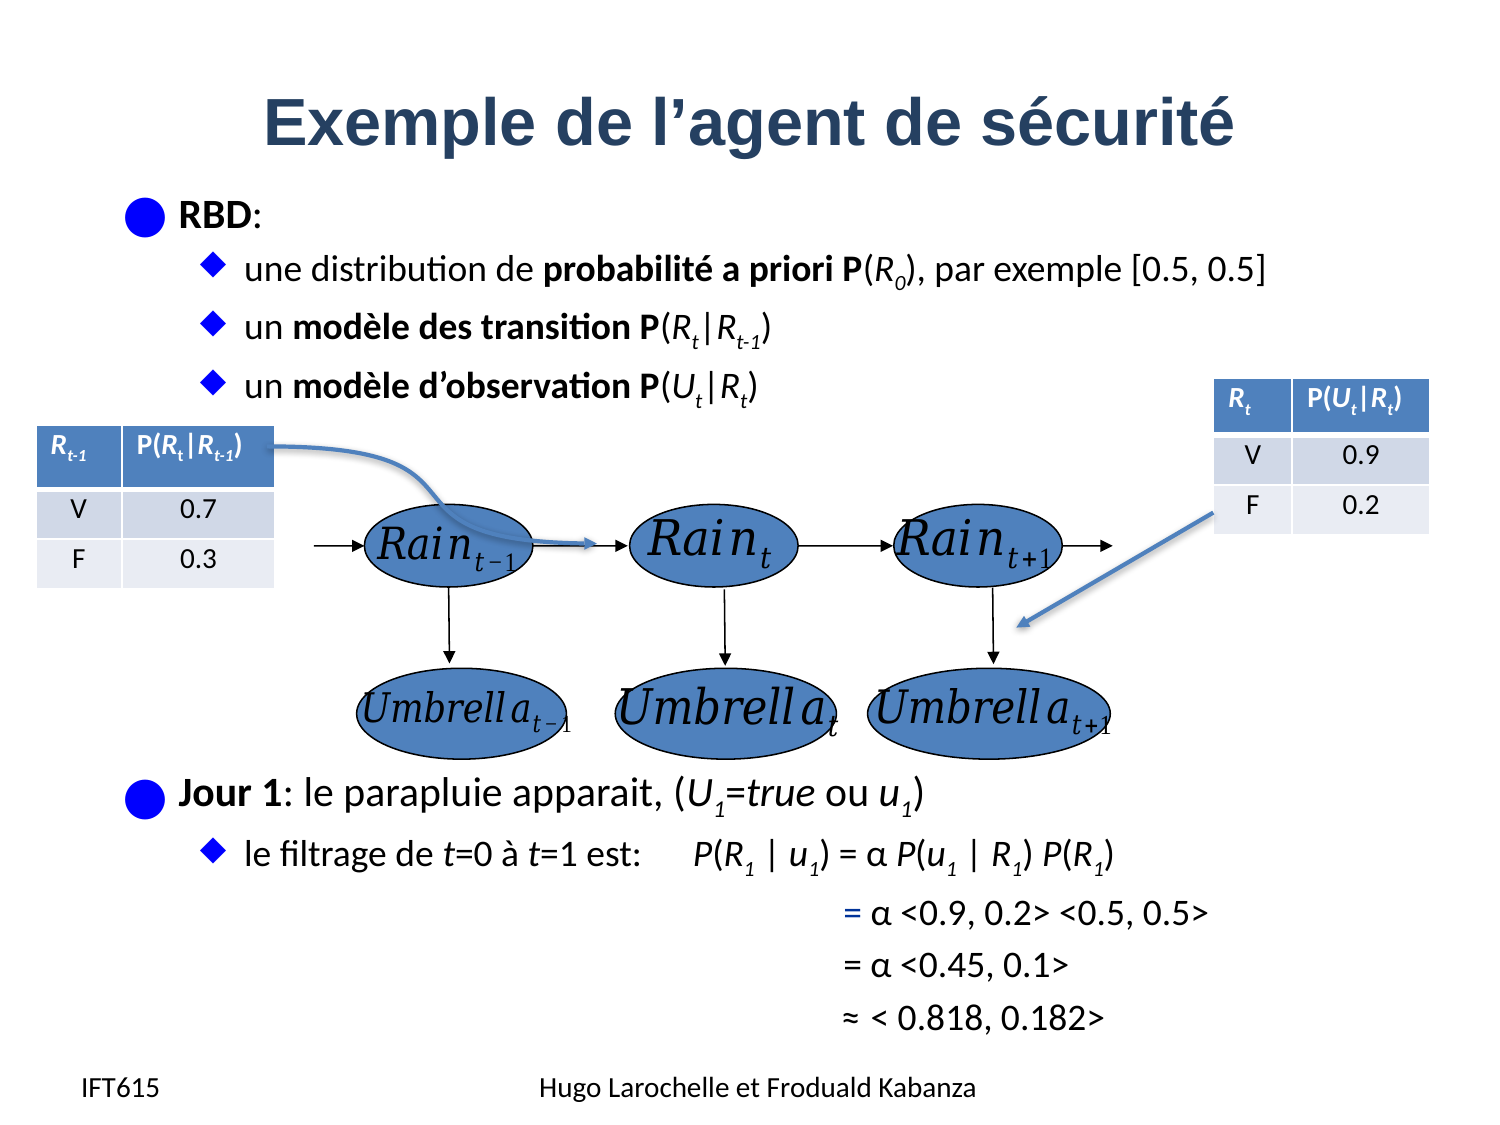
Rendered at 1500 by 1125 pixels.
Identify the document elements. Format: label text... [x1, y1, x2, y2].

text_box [867, 668, 1113, 760]
text_box [803, 539, 888, 553]
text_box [356, 668, 572, 760]
table_header P(Rt|Rt-1) [123, 426, 274, 487]
table_header Rt [1214, 379, 1291, 432]
text_box [443, 596, 456, 664]
footer Hugo Larochelle et Froduald Kabanza [520, 1056, 996, 1117]
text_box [364, 552, 534, 588]
table_cell 0.7 [123, 492, 261, 538]
table_cell 0.9 [1293, 438, 1429, 484]
table_header Rt-1 [37, 426, 121, 487]
table_cell F [1214, 486, 1291, 534]
text_box RBD: une distribution de probabilité a priori P(R0), par exemple [0.5, 0.5] un modèle des transition P(Rt|Rt-1) un modèle d’observation P(Ut|Rt) Jour 1: le parapluie apparait, (U1=true ou u1) le filtrage de t=0 à t=1 est: P(R1 | u1) = α P(u1 | R1) P(R1) = α <0.9, 0.2> <0.5, 0.5> = α <0.45, 0.1> ≈ < 0.818, 0.182> [107, 213, 1425, 545]
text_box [615, 668, 840, 760]
slide_number IFT615 [66, 1056, 356, 1117]
text_box [601, 539, 624, 553]
text_box [987, 596, 1000, 665]
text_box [266, 446, 598, 544]
table_header P(Ut|Rt) [1293, 379, 1429, 432]
table_cell V [37, 492, 121, 538]
table_cell V [1214, 438, 1291, 484]
table_cell 0.2 [1293, 486, 1429, 534]
title Exemple de l’agent de sécurité [75, 25, 1425, 213]
text_box [718, 596, 732, 666]
table_cell F [37, 540, 121, 588]
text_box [1016, 512, 1214, 628]
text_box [893, 504, 1063, 588]
table_cell 0.3 [123, 540, 274, 588]
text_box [629, 504, 799, 588]
text_box RBD: une distribution de probabilité a priori P(R0), par exemple [0.5, 0.5] un modèle des transition P(Rt|Rt-1) un modèle d’observation P(Ut|Rt) Jour 1: le parapluie apparait, (U1=true ou u1) le filtrage de t=0 à t=1 est: P(R1 | u1) = α P(u1 | R1) P(R1) = α <0.9, 0.2> <0.5, 0.5> = α <0.45, 0.1> ≈ < 0.818, 0.182> [107, 536, 1425, 1057]
